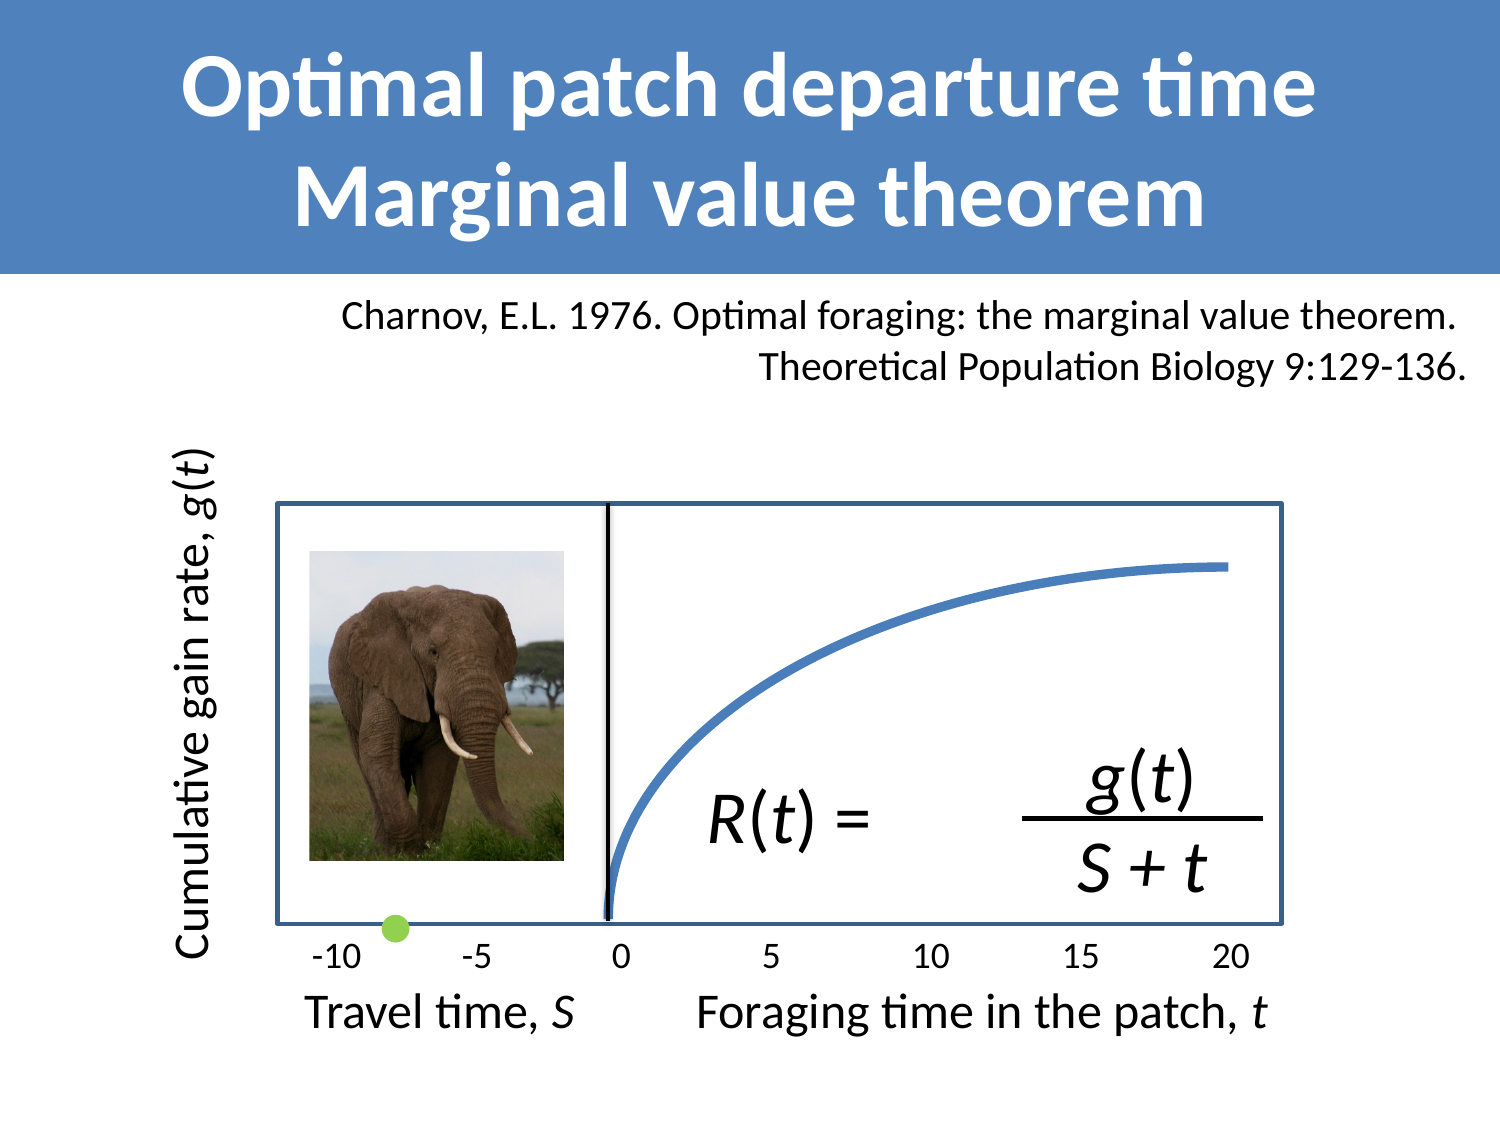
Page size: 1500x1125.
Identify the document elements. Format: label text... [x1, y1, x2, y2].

text_box Foraging time in the patch, t [681, 971, 1283, 1047]
text_box g(t) S + t [1062, 826, 1223, 915]
picture [309, 551, 565, 861]
text_box [275, 501, 1284, 926]
text_box Cumulative gain rate, g(t) [150, 431, 226, 976]
text_box Optimal patch departure time Marginal value theorem [0, 0, 1500, 274]
text_box R(t) = [691, 761, 904, 867]
text_box Charnov, E.L. 1976. Optimal foraging: the marginal value theorem. Theoretical Population Biology 9:129-136. [301, 280, 1483, 396]
text_box [381, 914, 410, 943]
text_box -10 -5 0 5 10 15 20 [297, 923, 1265, 984]
text_box g(t) S + t [1062, 719, 1223, 816]
text_box Travel time, S [289, 971, 590, 1047]
